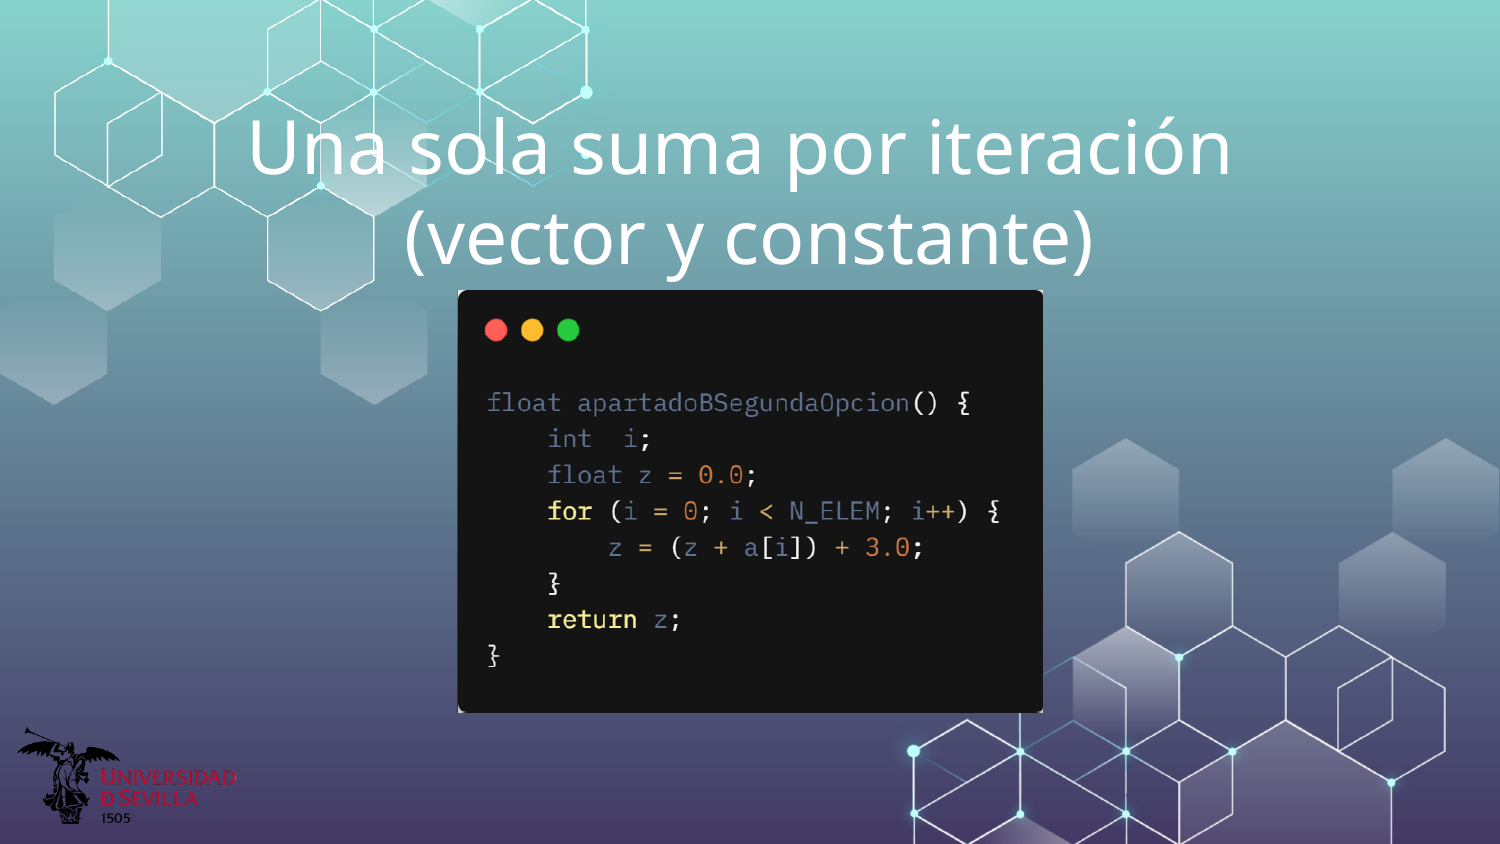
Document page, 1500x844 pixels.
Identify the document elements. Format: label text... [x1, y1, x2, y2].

picture [0, 0, 1498, 844]
picture [0, 718, 267, 844]
title Una sola suma por iteración (vector y constante) [203, 185, 1297, 295]
